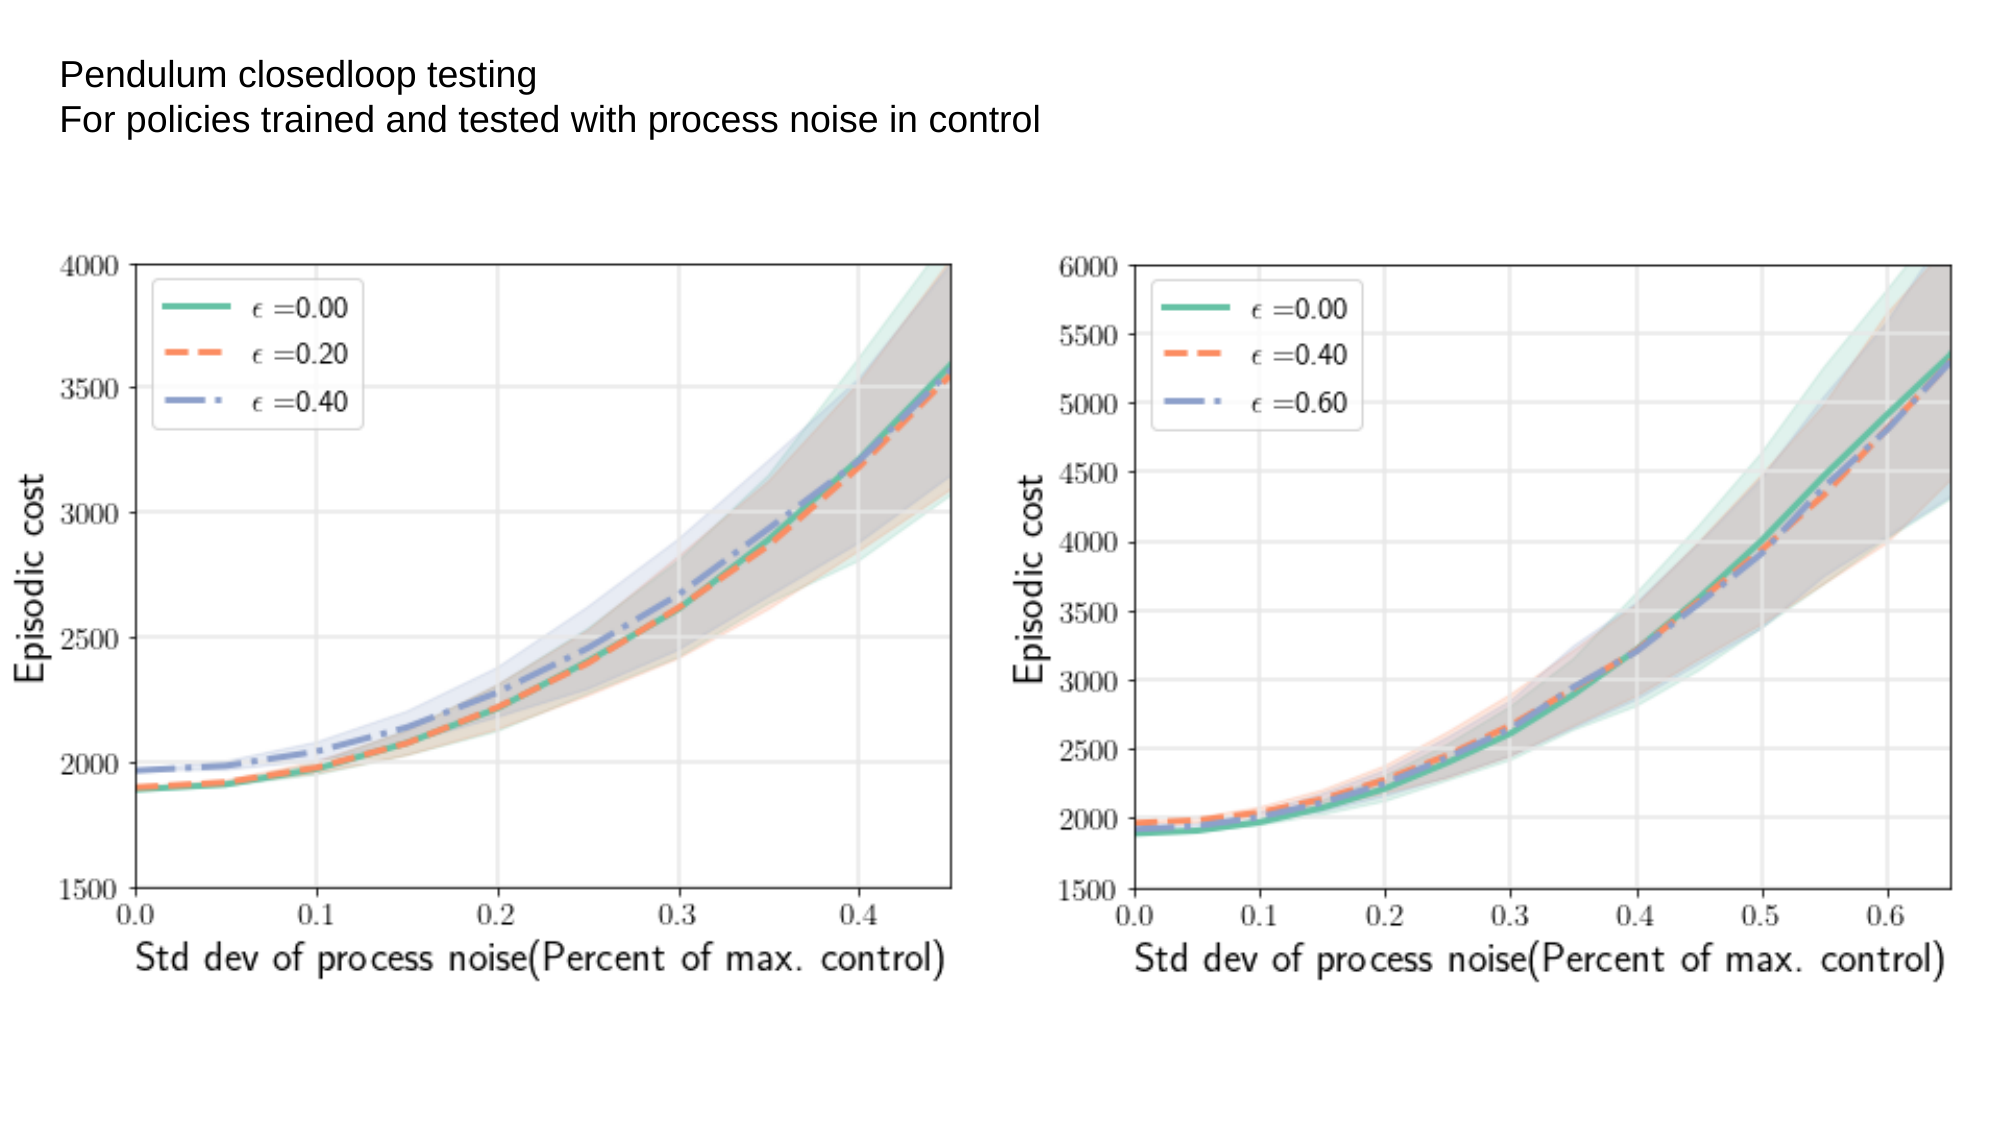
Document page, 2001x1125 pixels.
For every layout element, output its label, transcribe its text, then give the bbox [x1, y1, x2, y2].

text_box Pendulum closedloop testing For policies trained and tested with process noise in control [44, 43, 1121, 148]
picture [999, 240, 1963, 995]
picture [0, 239, 963, 994]
